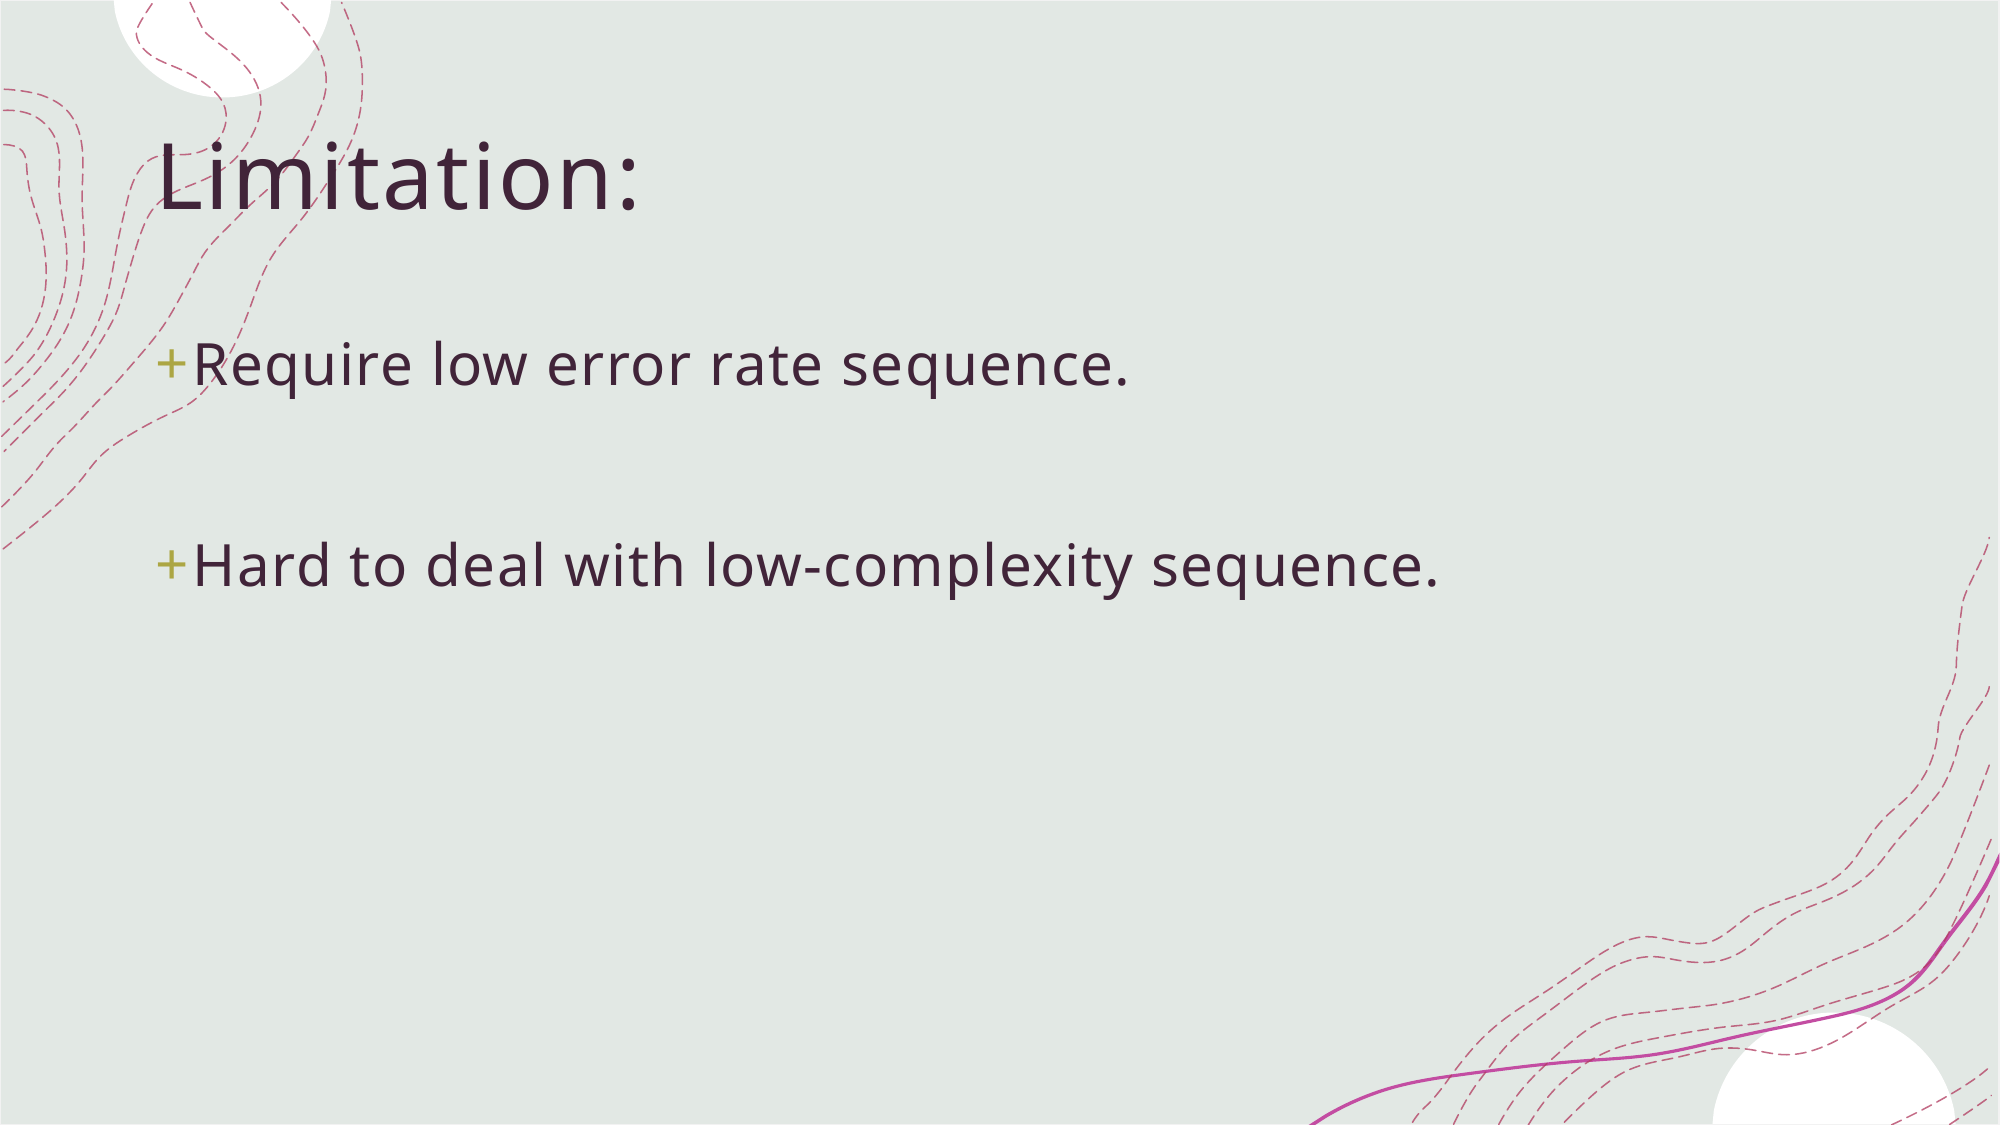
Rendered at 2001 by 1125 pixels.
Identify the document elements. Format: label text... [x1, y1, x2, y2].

list Require low error rate sequence. Hard to deal with low-complexity sequence. [137, 299, 1863, 1014]
title Limitation: [137, 59, 1863, 278]
